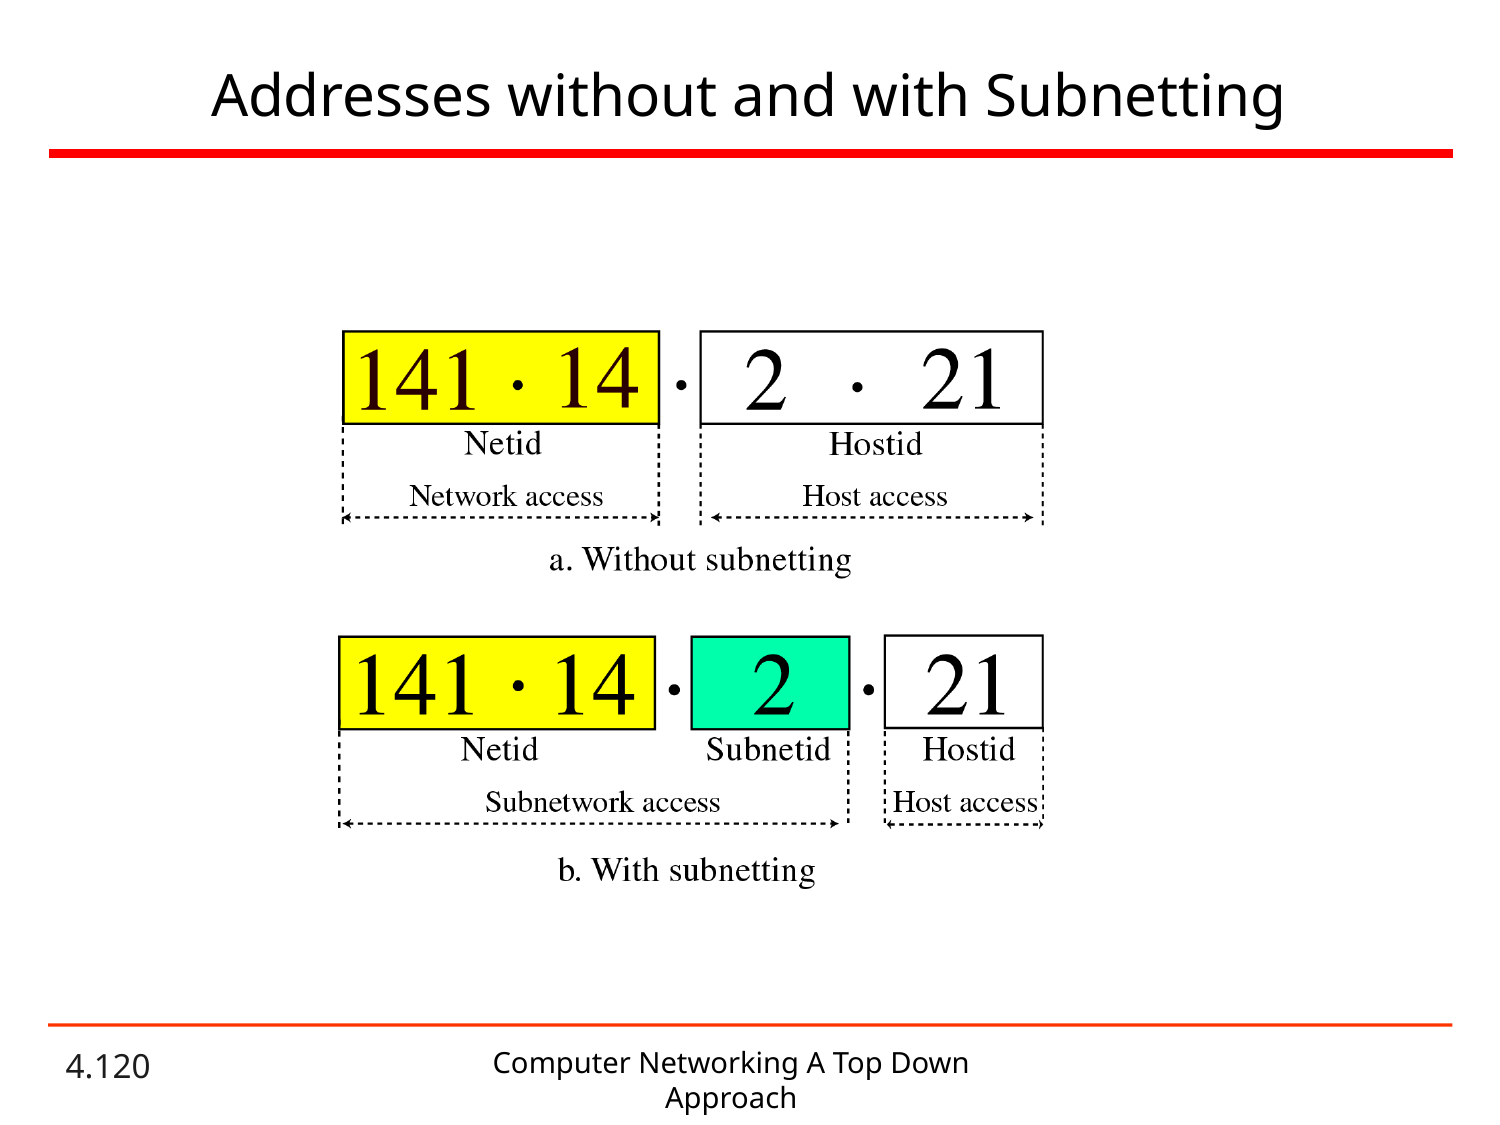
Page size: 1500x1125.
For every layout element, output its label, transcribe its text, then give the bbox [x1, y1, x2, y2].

picture [338, 309, 1045, 889]
title Addresses without and with Subnetting [55, 37, 1443, 149]
